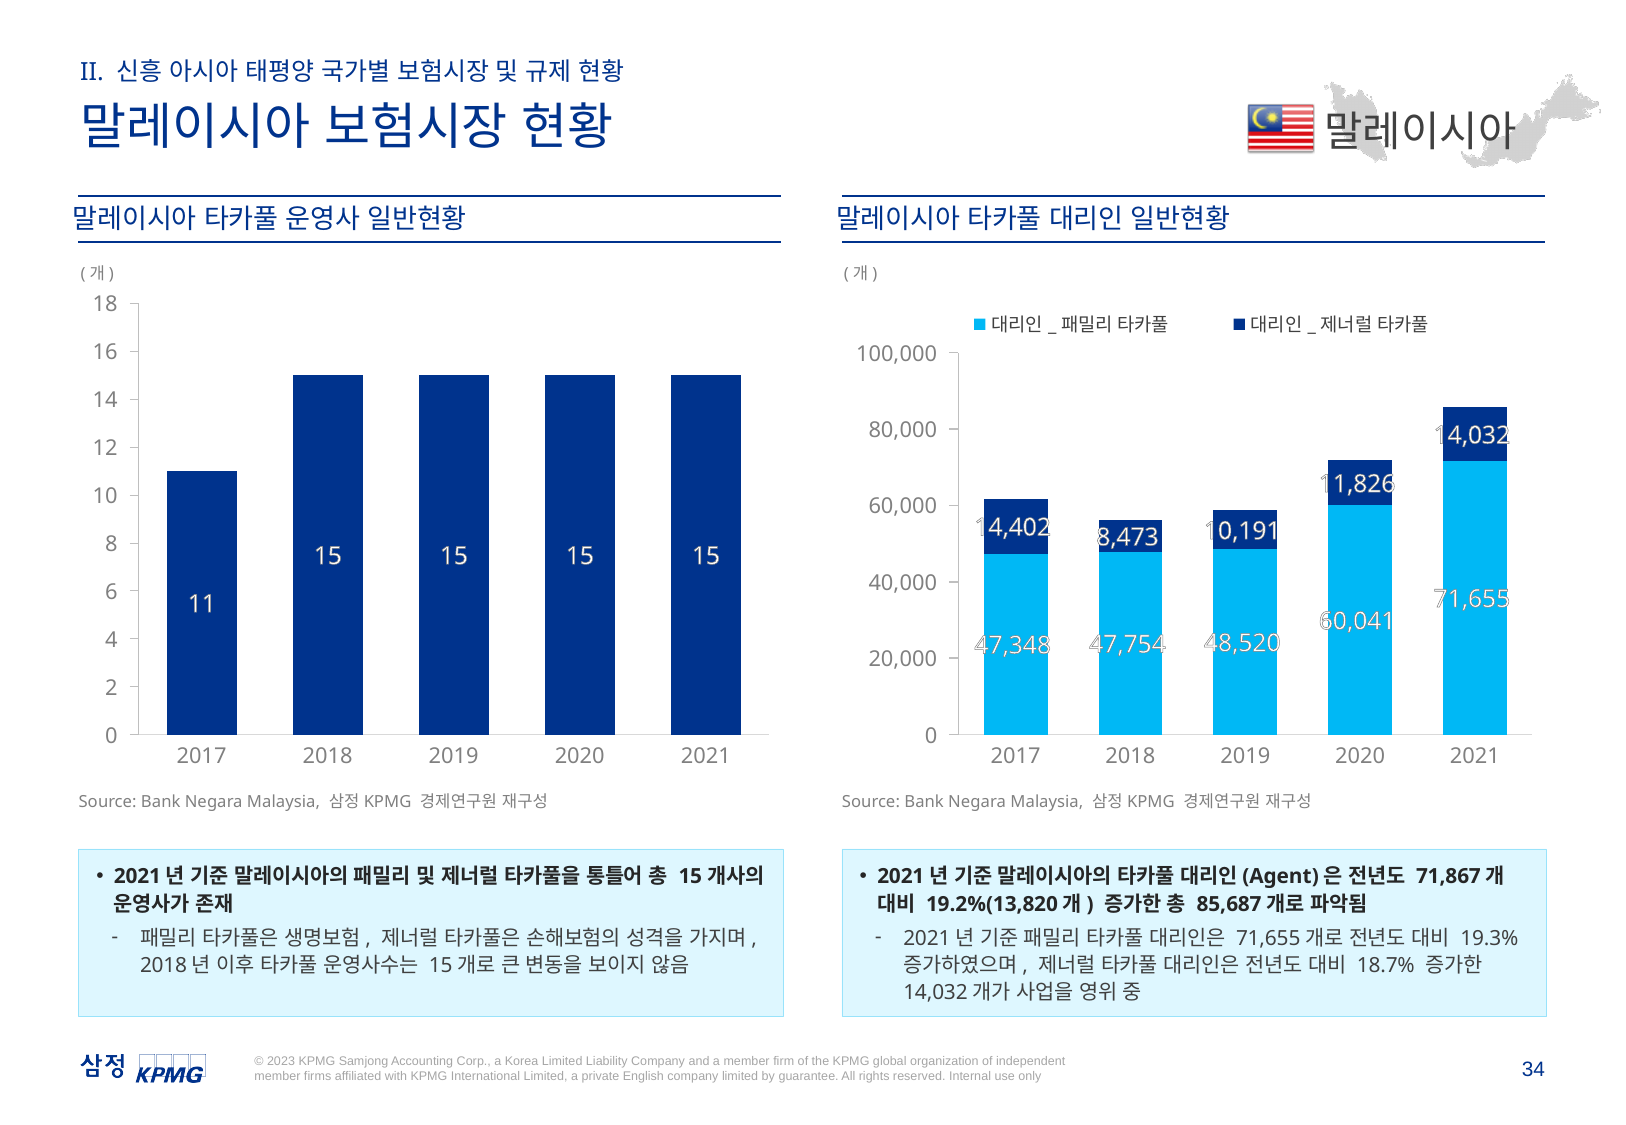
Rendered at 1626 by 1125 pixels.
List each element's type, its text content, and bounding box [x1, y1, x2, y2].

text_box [78, 196, 782, 242]
list II. 신흥 아시아 태평양 국가별 보험시장 및 규제 현황 [80, 54, 1545, 85]
text_box 2021년 기준 말레이시아의 패밀리 및 제너럴 타카풀을 통틀어 총 15개사의 운영사가 존재 패밀리 타카풀은 생명보험, 제너럴 타카풀은 손해보험의 성격을 가지며, 2018년 이후 타카풀 운영사수는 15개로 큰 변동을 보이지 않음 [78, 848, 783, 1017]
text_box (개) [78, 263, 185, 277]
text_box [1246, 74, 1602, 168]
chart [78, 278, 784, 781]
text_box Source: Bank Negara Malaysia, 삼정KPMG 경제연구원 재구성 [78, 789, 783, 811]
chart [841, 278, 1547, 781]
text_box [841, 789, 1547, 1017]
picture [80, 1054, 206, 1083]
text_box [841, 196, 1547, 277]
list 말레이시아 보험시장 현황 [80, 101, 1241, 155]
